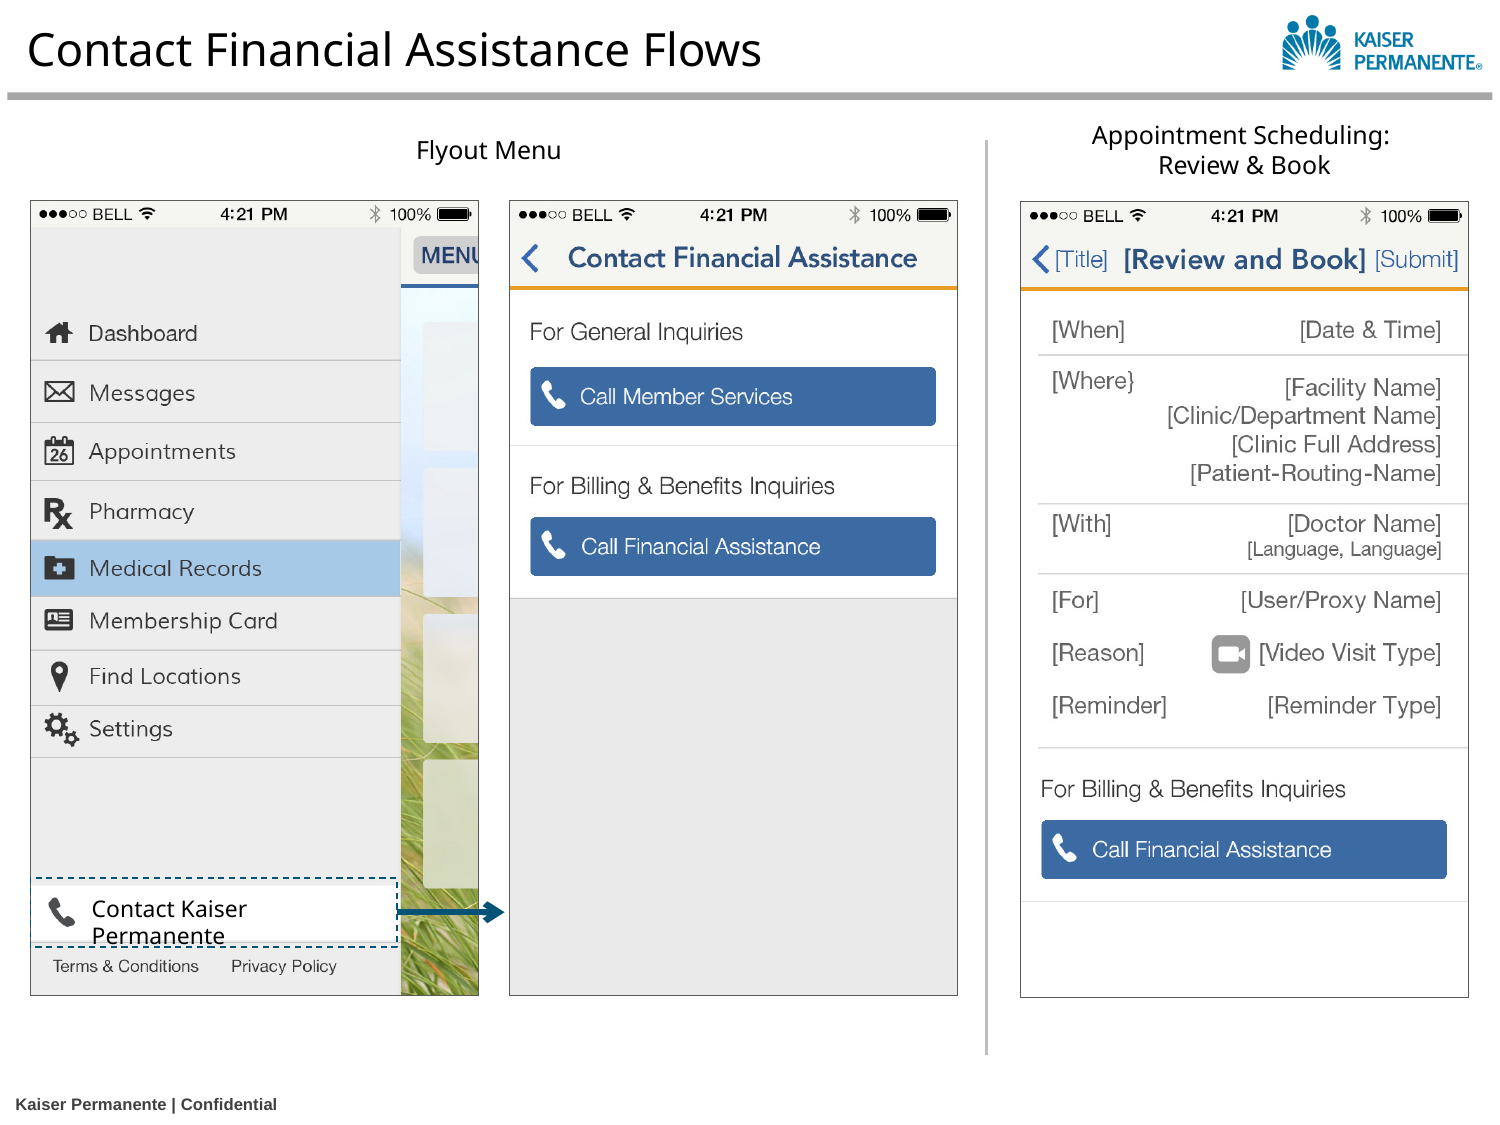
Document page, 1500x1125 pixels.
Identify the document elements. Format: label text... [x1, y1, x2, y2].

title Contact Financial Assistance Flows [26, 8, 1270, 88]
text_box Appointment Scheduling: Review & Book [1020, 119, 1469, 180]
picture [1264, 0, 1500, 91]
picture [30, 200, 479, 997]
picture [1020, 200, 1470, 998]
picture [509, 200, 958, 997]
text_box Flyout Menu [265, 135, 714, 166]
